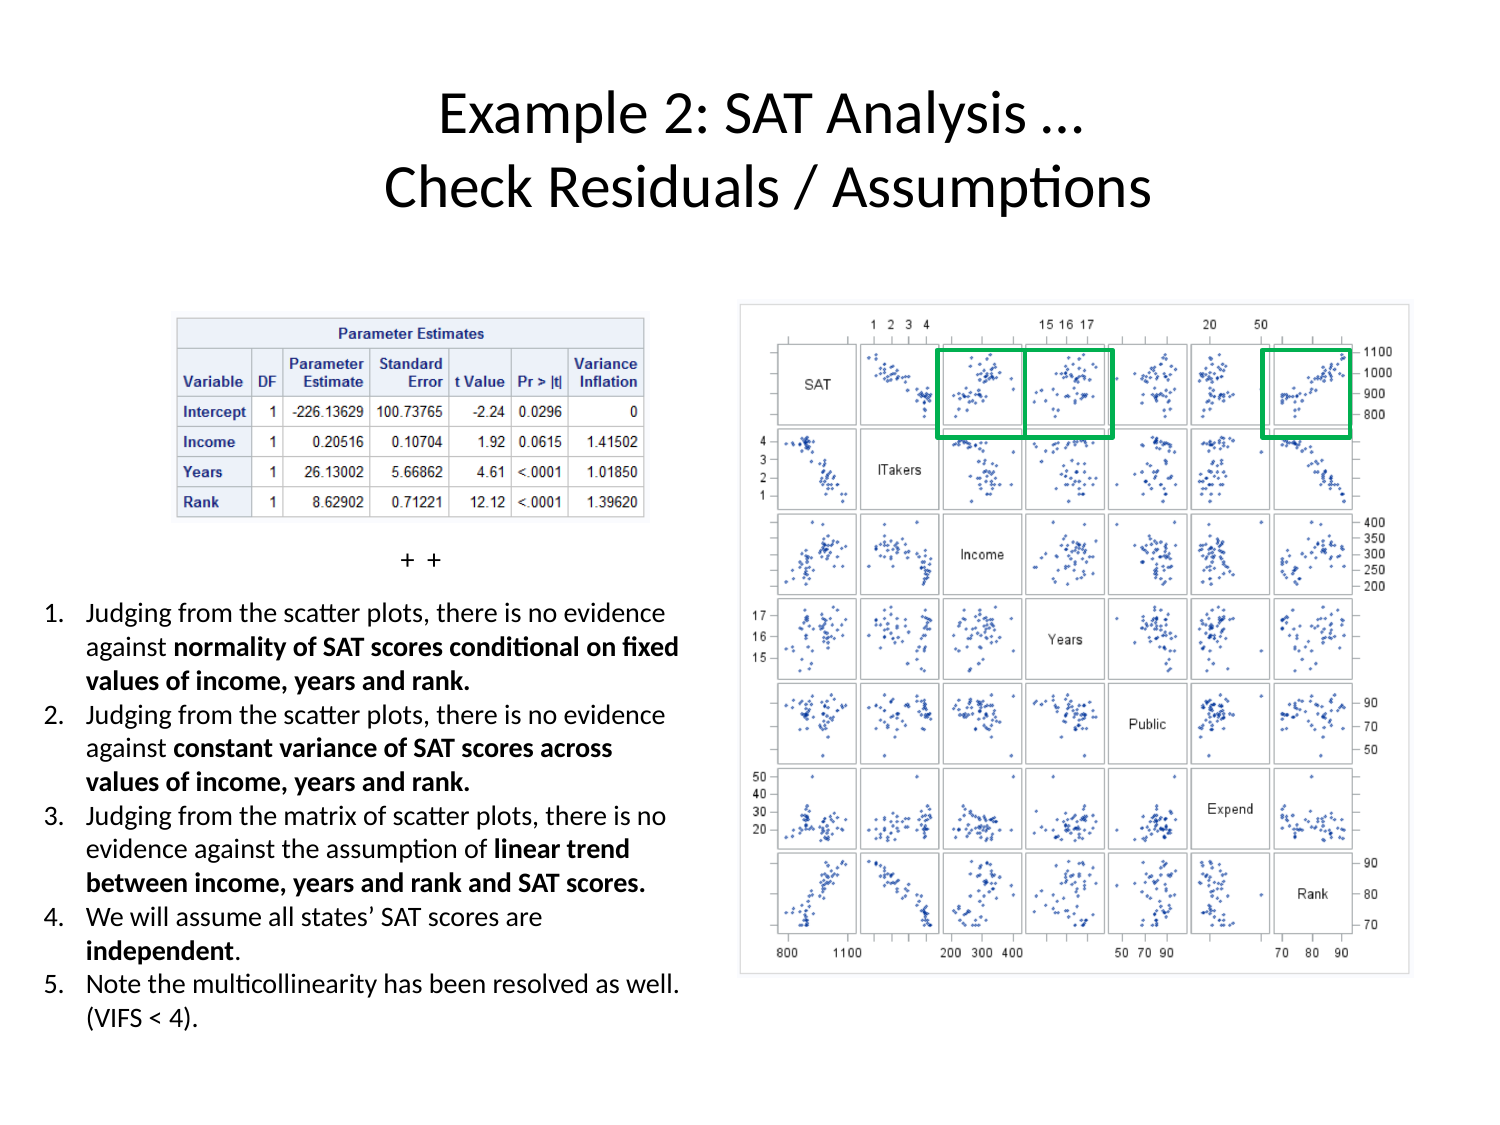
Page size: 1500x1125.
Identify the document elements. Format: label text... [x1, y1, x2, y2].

picture [737, 299, 1414, 978]
title Example 2: SAT Analysis … Check Residuals / Assumptions [121, 64, 1416, 228]
text_box Judging from the scatter plots, there is no evidence against normality of SAT scores conditional on fixed values of income, years and rank. Judging from the scatter plots, there is no evidence against constant variance of SAT scores across values of income, years and rank. Judging from the matrix of scatter plots, there is no evidence against the assumption of linear trend between income, years and rank and SAT scores. We will assume all states’ SAT scores are independent. Note the multicollinearity has been resolved as well. (VIFS < 4). [28, 587, 705, 1041]
picture [170, 310, 650, 523]
